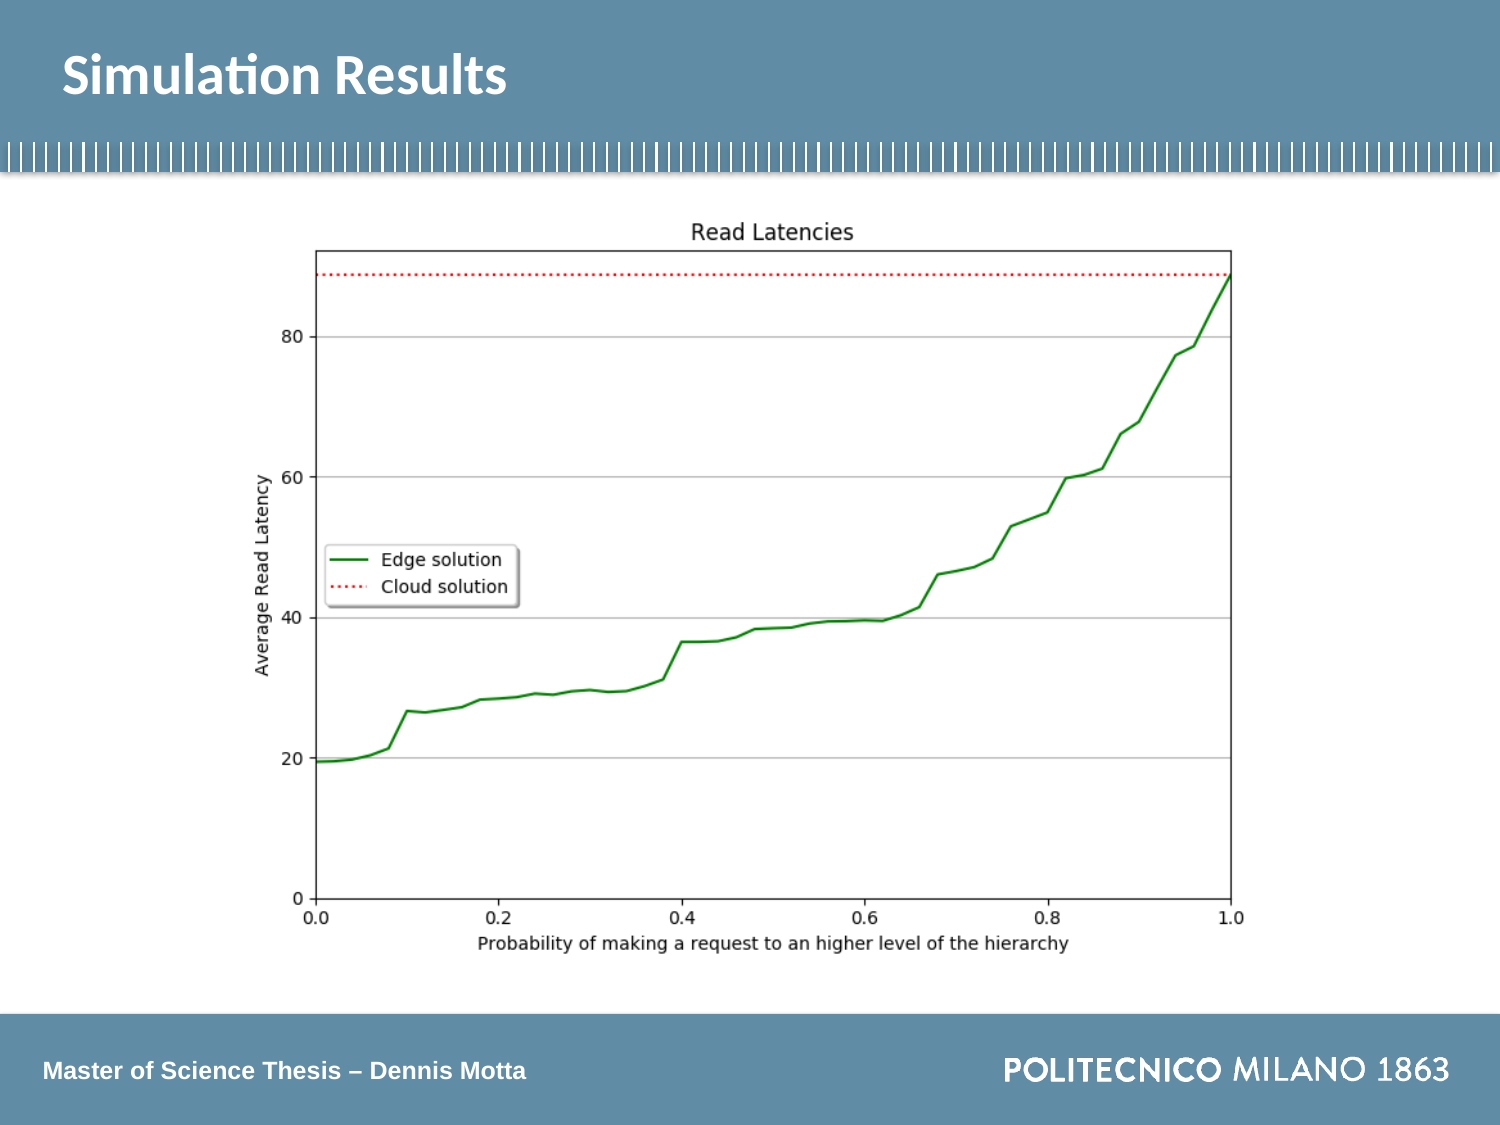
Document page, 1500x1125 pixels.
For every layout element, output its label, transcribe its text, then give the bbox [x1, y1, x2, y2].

title Simulation Results [47, 30, 1455, 112]
picture [998, 1044, 1455, 1093]
picture [236, 202, 1264, 974]
